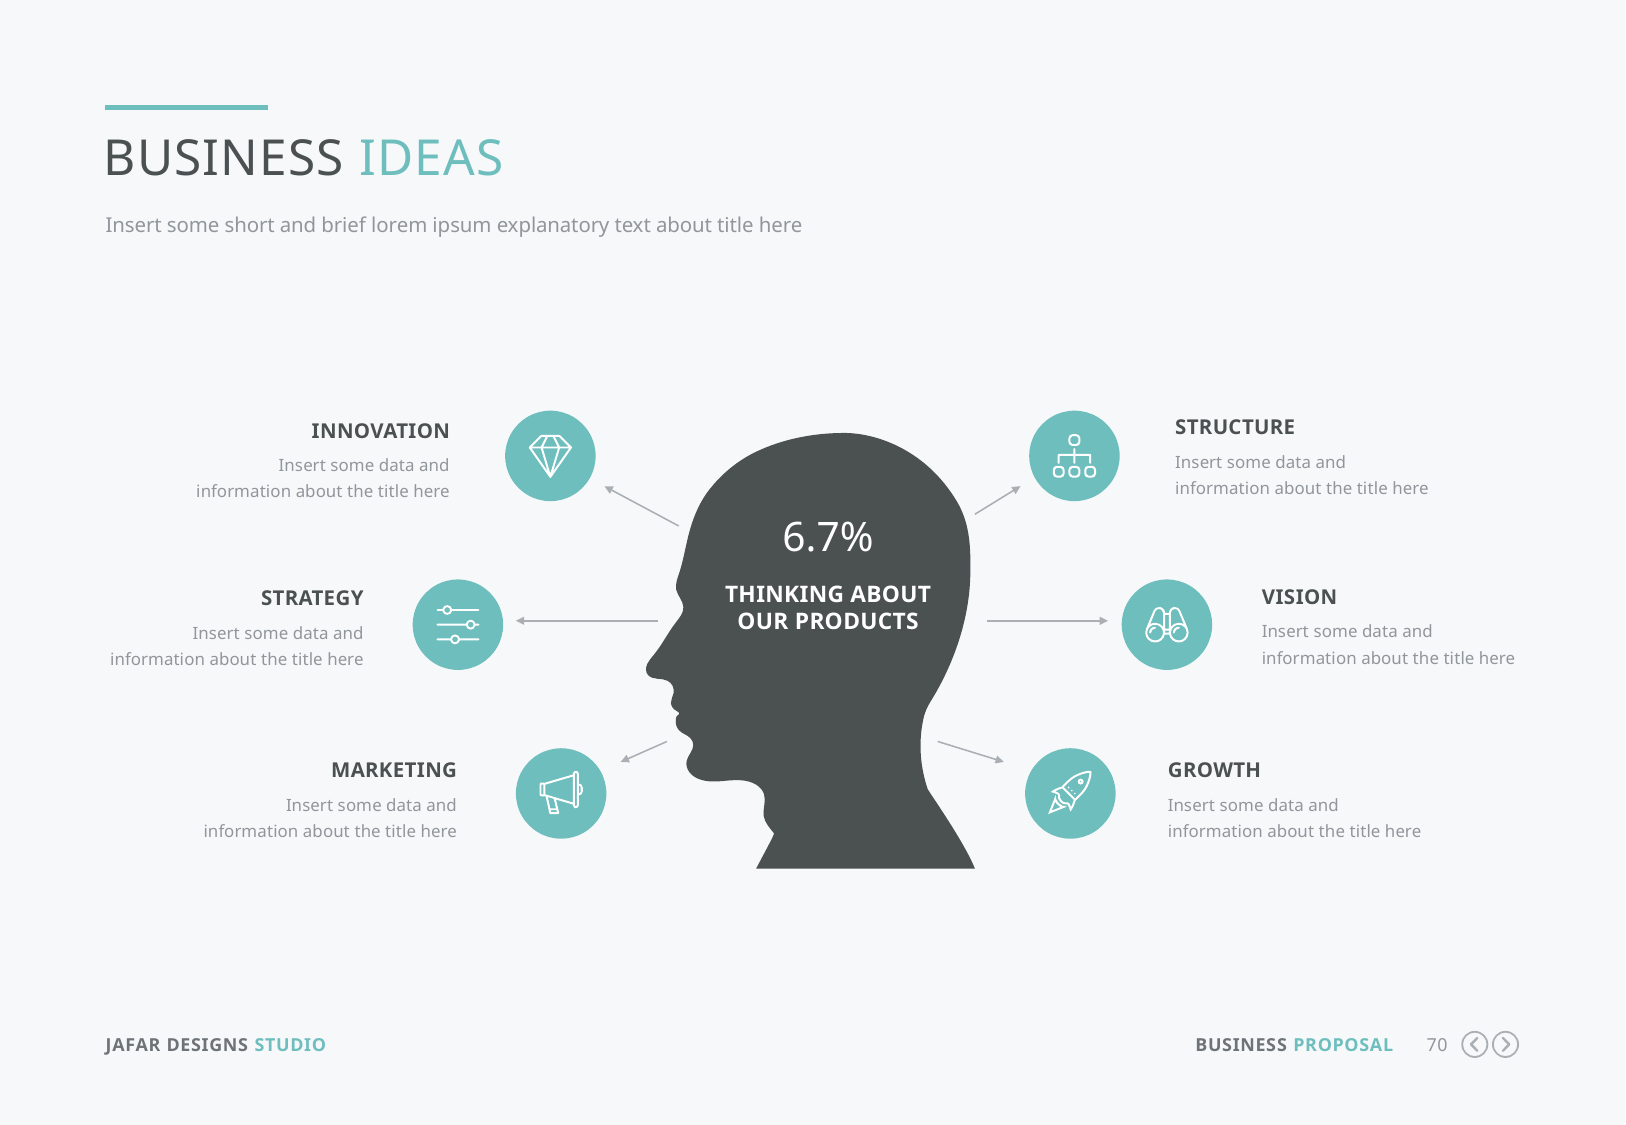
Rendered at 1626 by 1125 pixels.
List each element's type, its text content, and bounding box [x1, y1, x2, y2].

text_box [646, 432, 975, 869]
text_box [604, 486, 679, 526]
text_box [201, 757, 458, 842]
text_box Thinking about our products [714, 579, 942, 634]
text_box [1025, 748, 1116, 839]
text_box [974, 486, 1021, 515]
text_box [515, 748, 607, 839]
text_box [1175, 414, 1431, 499]
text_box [1121, 579, 1213, 670]
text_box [1167, 757, 1424, 842]
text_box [505, 410, 596, 502]
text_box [937, 741, 1004, 762]
text_box 6.7% [714, 511, 942, 560]
list Insert some short and brief lorem ipsum explanatory text about title here [105, 209, 1519, 241]
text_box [108, 585, 364, 670]
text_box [194, 417, 450, 503]
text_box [620, 741, 667, 762]
list Business ideas [103, 125, 1518, 188]
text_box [1261, 584, 1518, 669]
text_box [412, 579, 504, 670]
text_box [1029, 410, 1120, 502]
